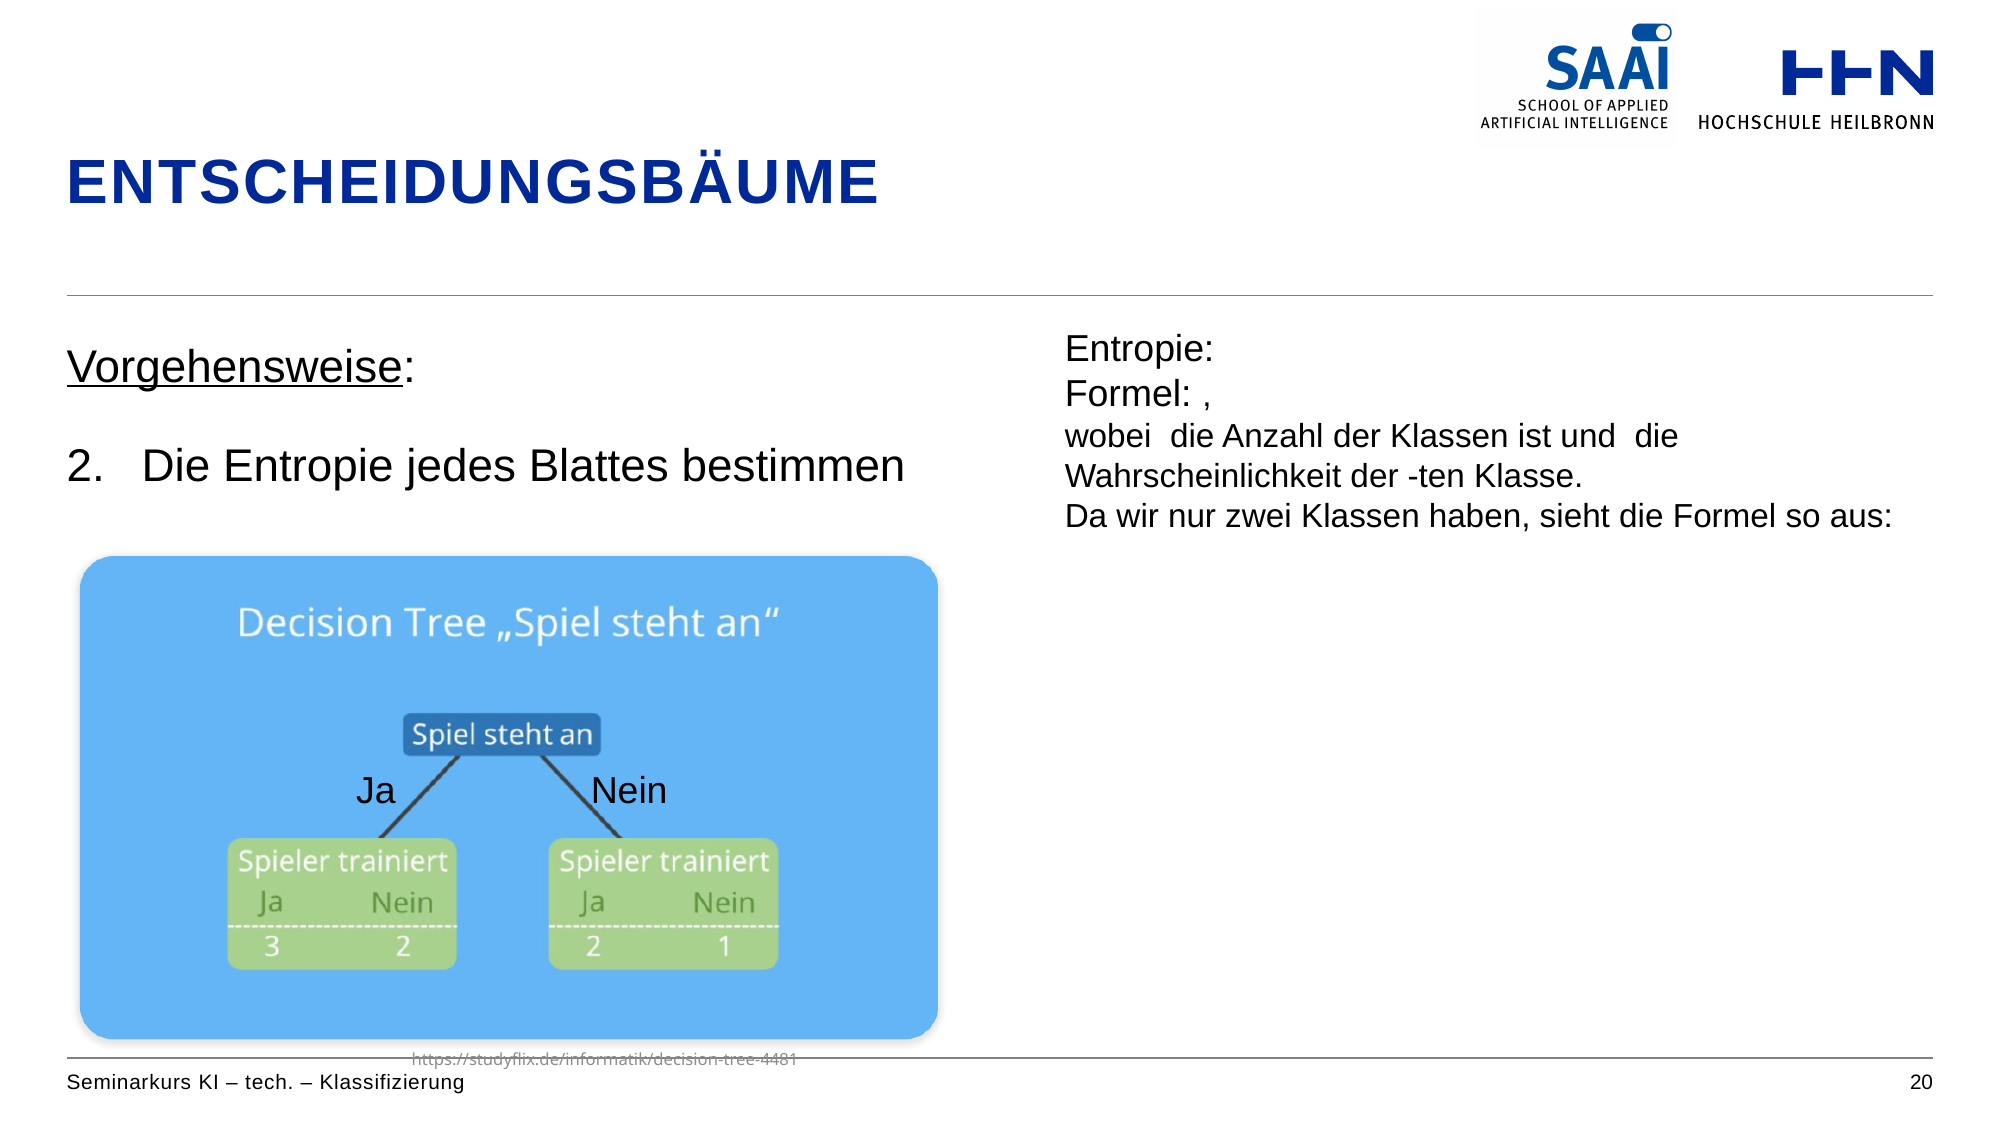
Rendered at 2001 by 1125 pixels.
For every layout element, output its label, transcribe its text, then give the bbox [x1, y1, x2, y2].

footer Seminarkurs KI – tech. – Klassifizierung [66, 1068, 1277, 1105]
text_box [65, 541, 950, 1049]
slide_number 20 [1621, 1068, 1933, 1105]
list Vorgehensweise: Die Entropie jedes Blattes bestimmen [66, 333, 919, 541]
text_box https://studyflix.de/informatik/decision-tree-4481 [396, 1041, 1322, 1076]
picture [1476, 5, 1677, 147]
title Entscheidungsbäume [66, 147, 1933, 290]
